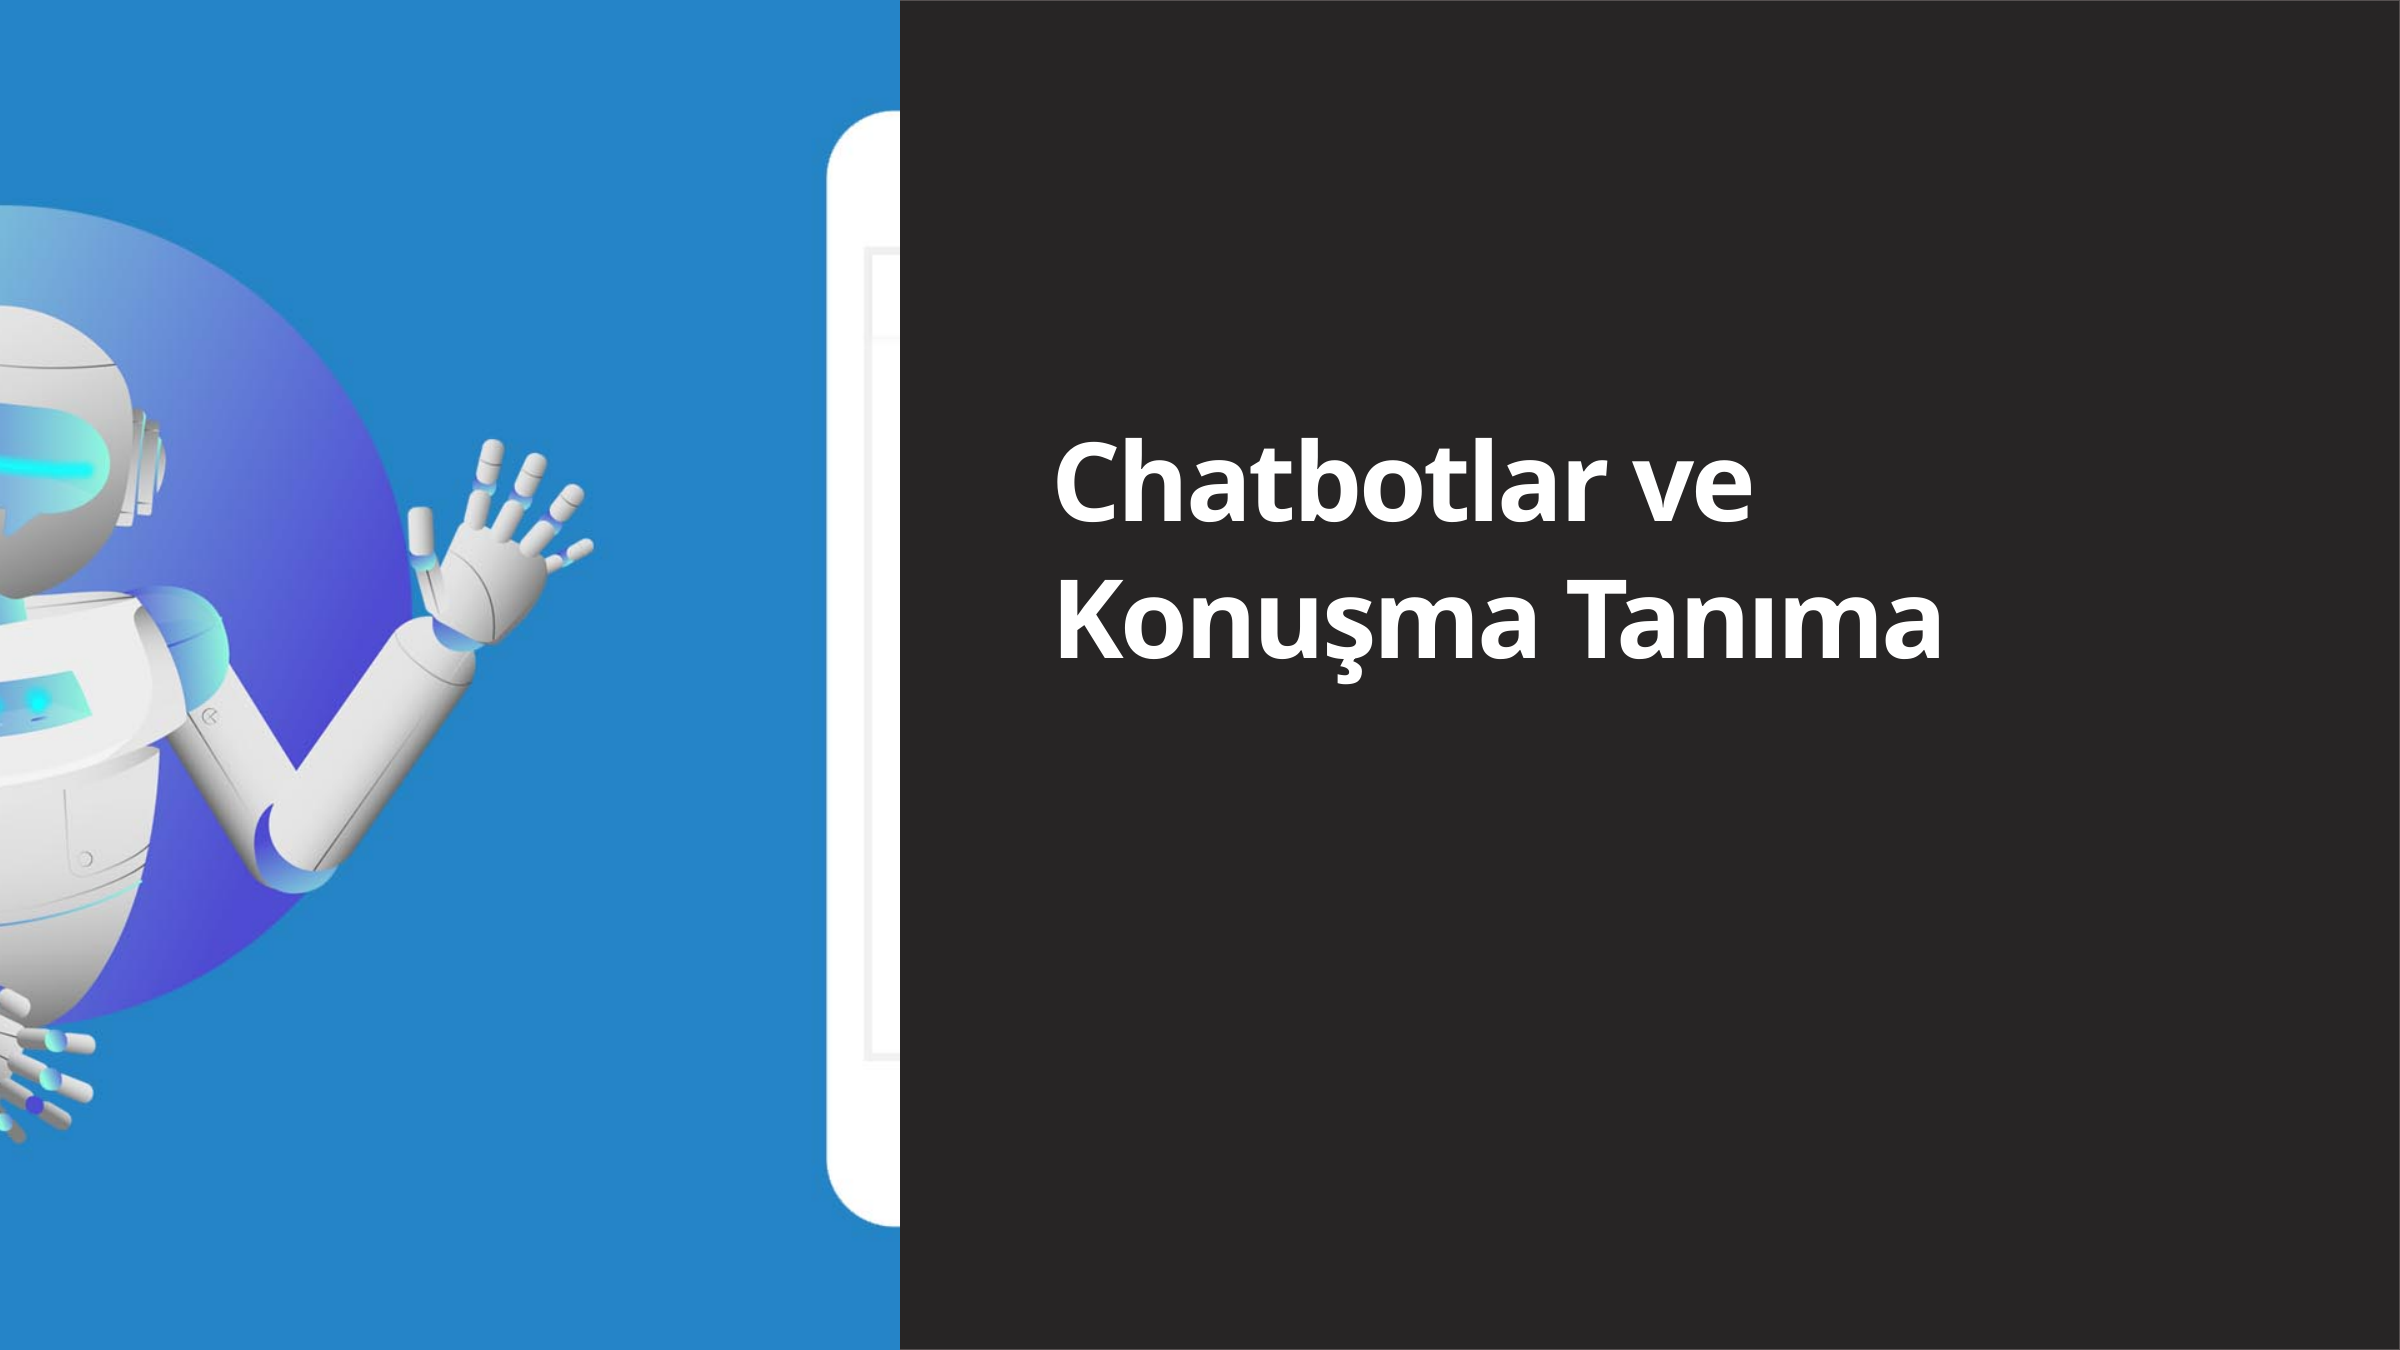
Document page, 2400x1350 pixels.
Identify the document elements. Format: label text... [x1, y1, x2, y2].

text_box Chatbotlar ve Konuşma Tanıma [1036, 399, 2264, 673]
picture [0, 0, 900, 1350]
text_box [900, 0, 2400, 1350]
